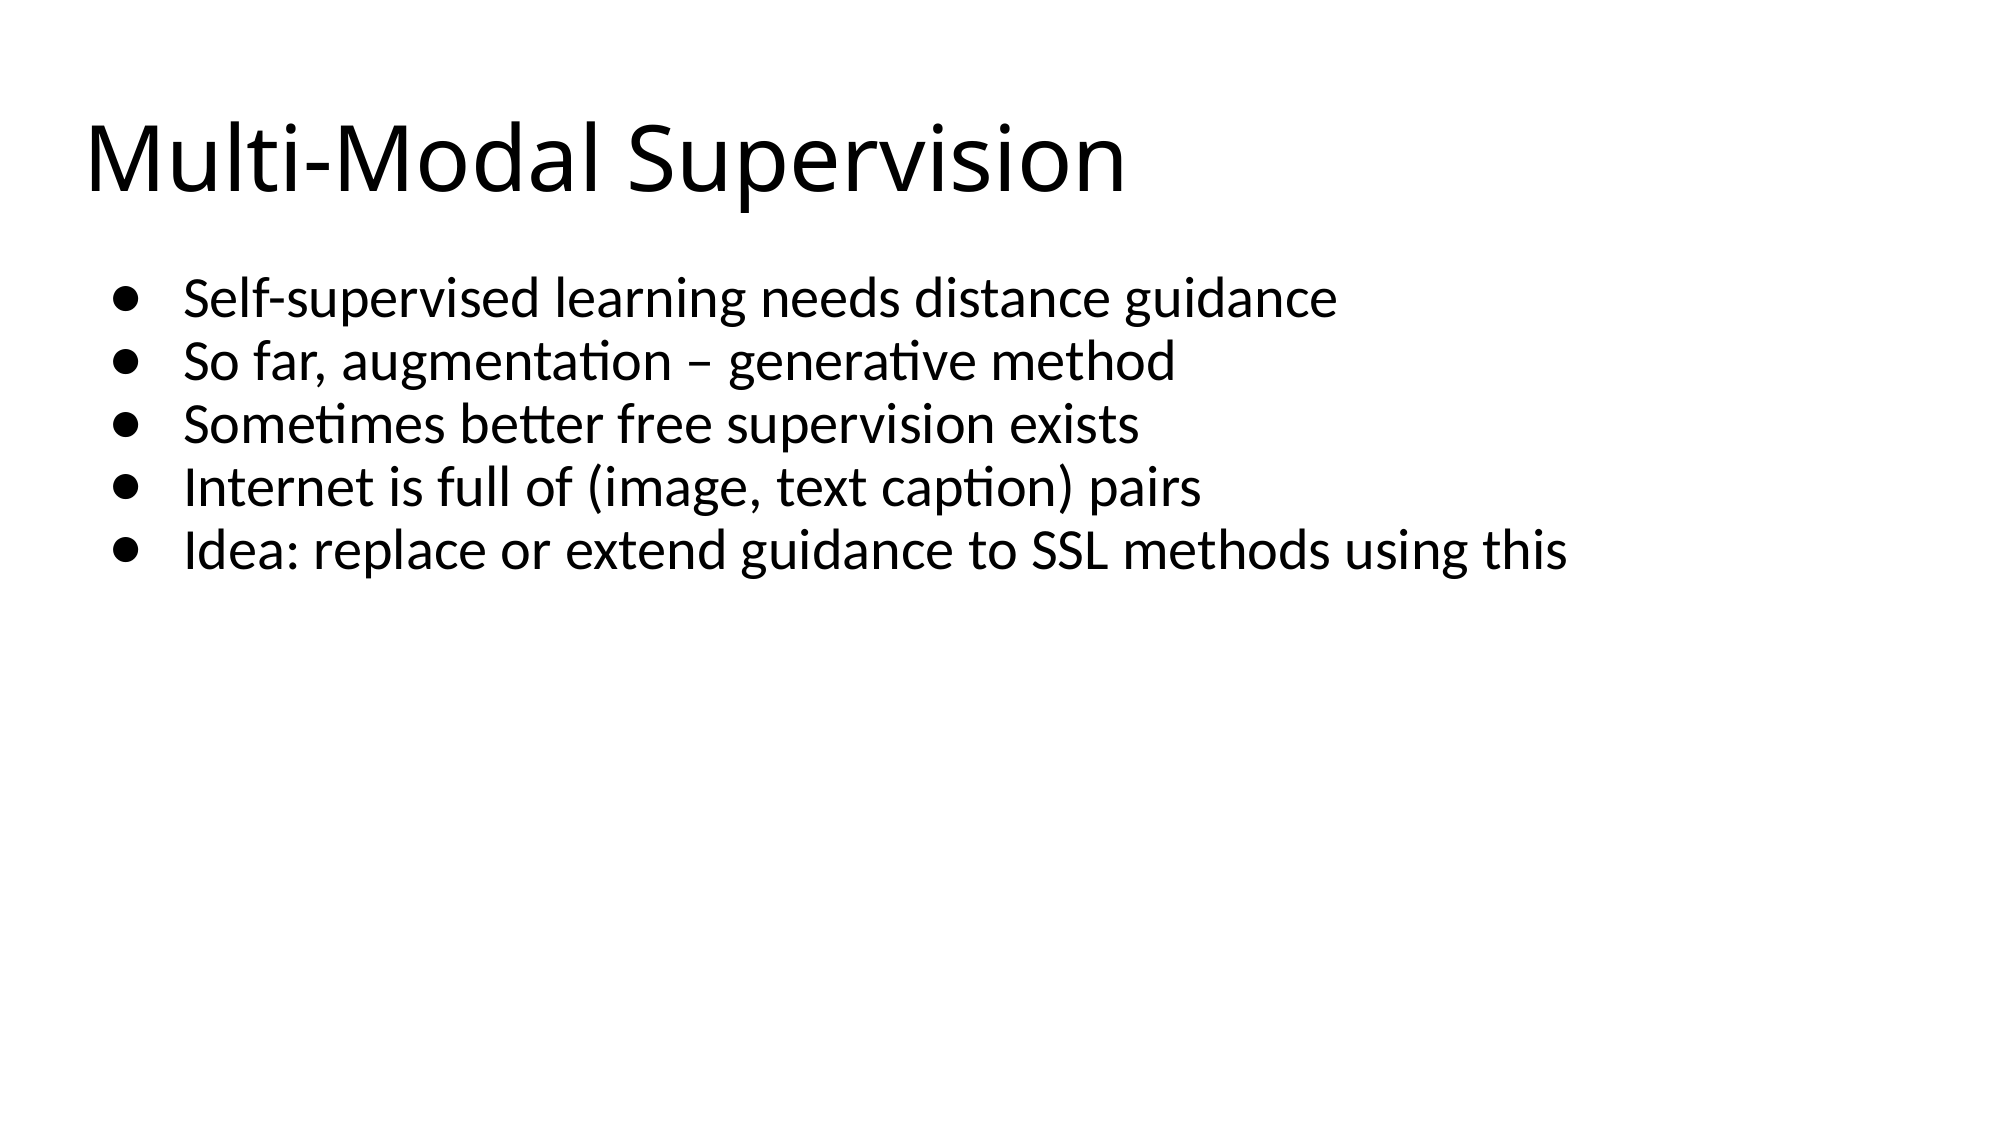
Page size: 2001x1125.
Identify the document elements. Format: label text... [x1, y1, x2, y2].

list Self-supervised learning needs distance guidance So far, augmentation – generative method Sometimes better free supervision exists Internet is full of (image, text caption) pairs Idea: replace or extend guidance to SSL methods using this [68, 252, 1932, 1000]
title Multi-Modal Supervision [68, 97, 1932, 223]
